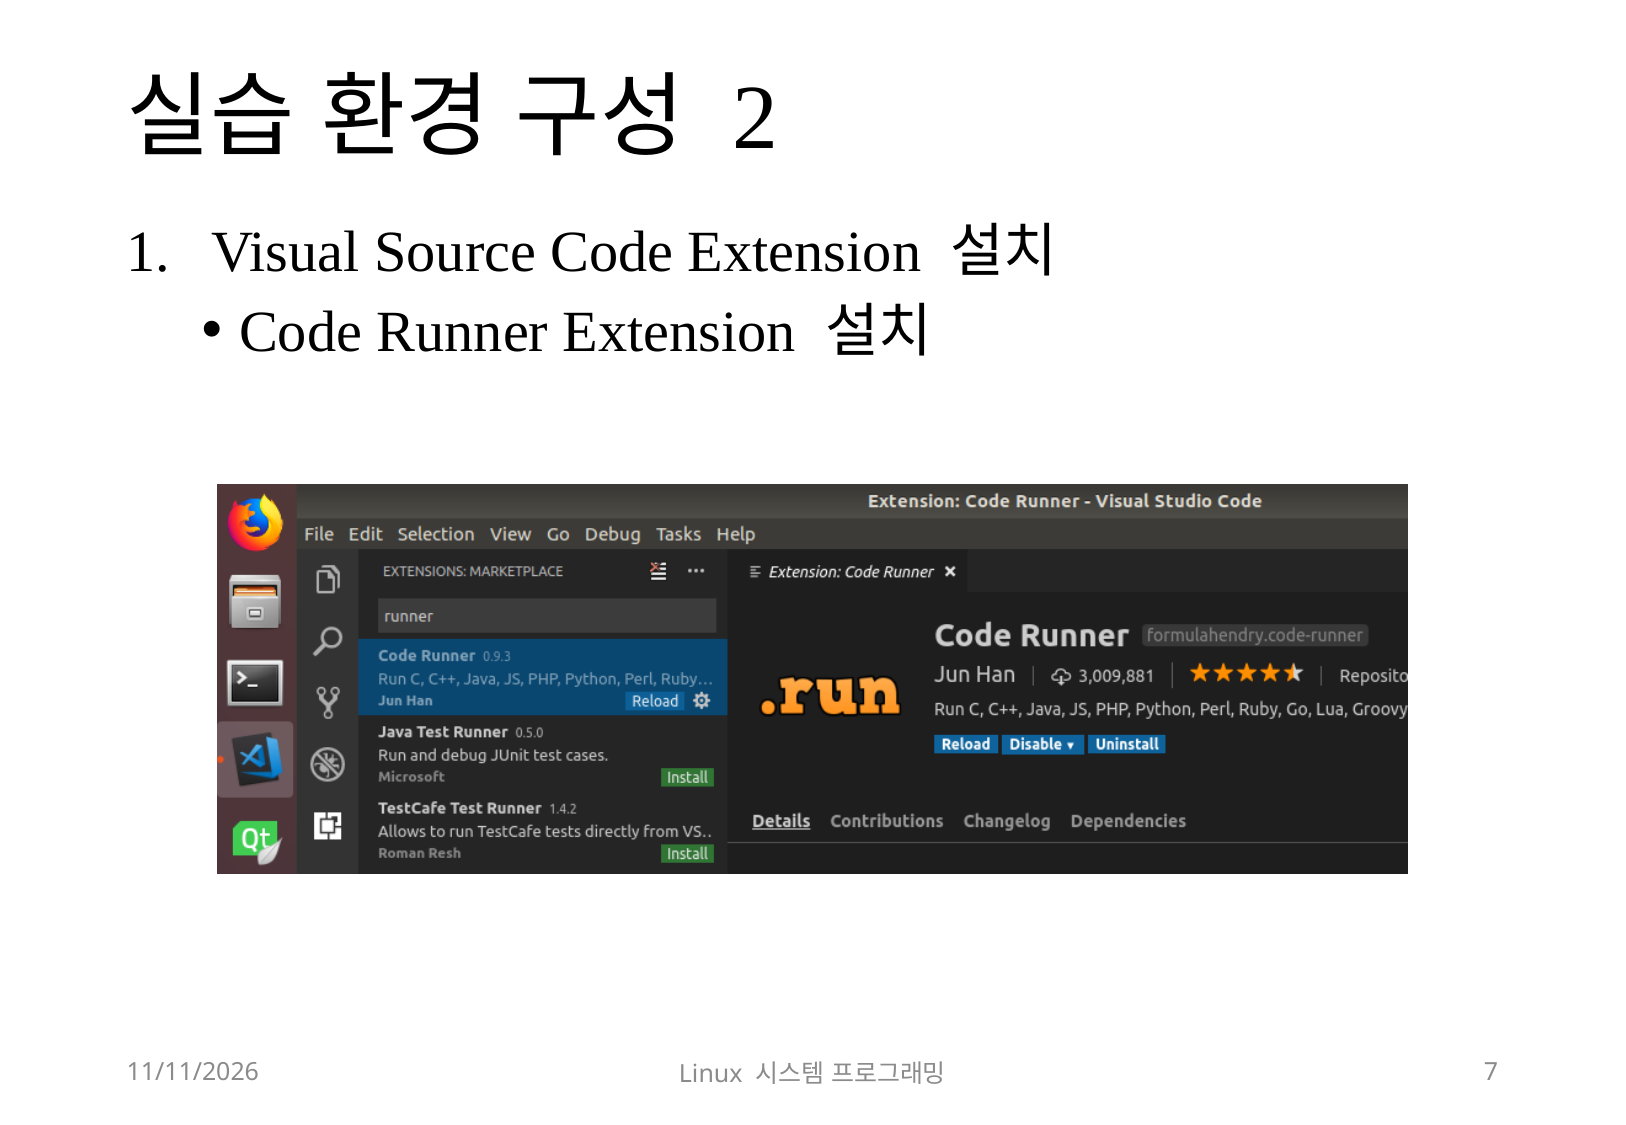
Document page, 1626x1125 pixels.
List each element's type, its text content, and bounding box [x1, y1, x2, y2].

picture [217, 483, 1408, 874]
slide_number 7 [1433, 1042, 1514, 1103]
footer Linux 시스템 프로그래밍 [538, 1042, 1087, 1103]
title 실습 환경 구성 2 [111, 59, 1514, 179]
list Visual Source Code Extension 설치 Code Runner Extension 설치 [111, 205, 1514, 562]
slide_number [111, 1042, 303, 1103]
